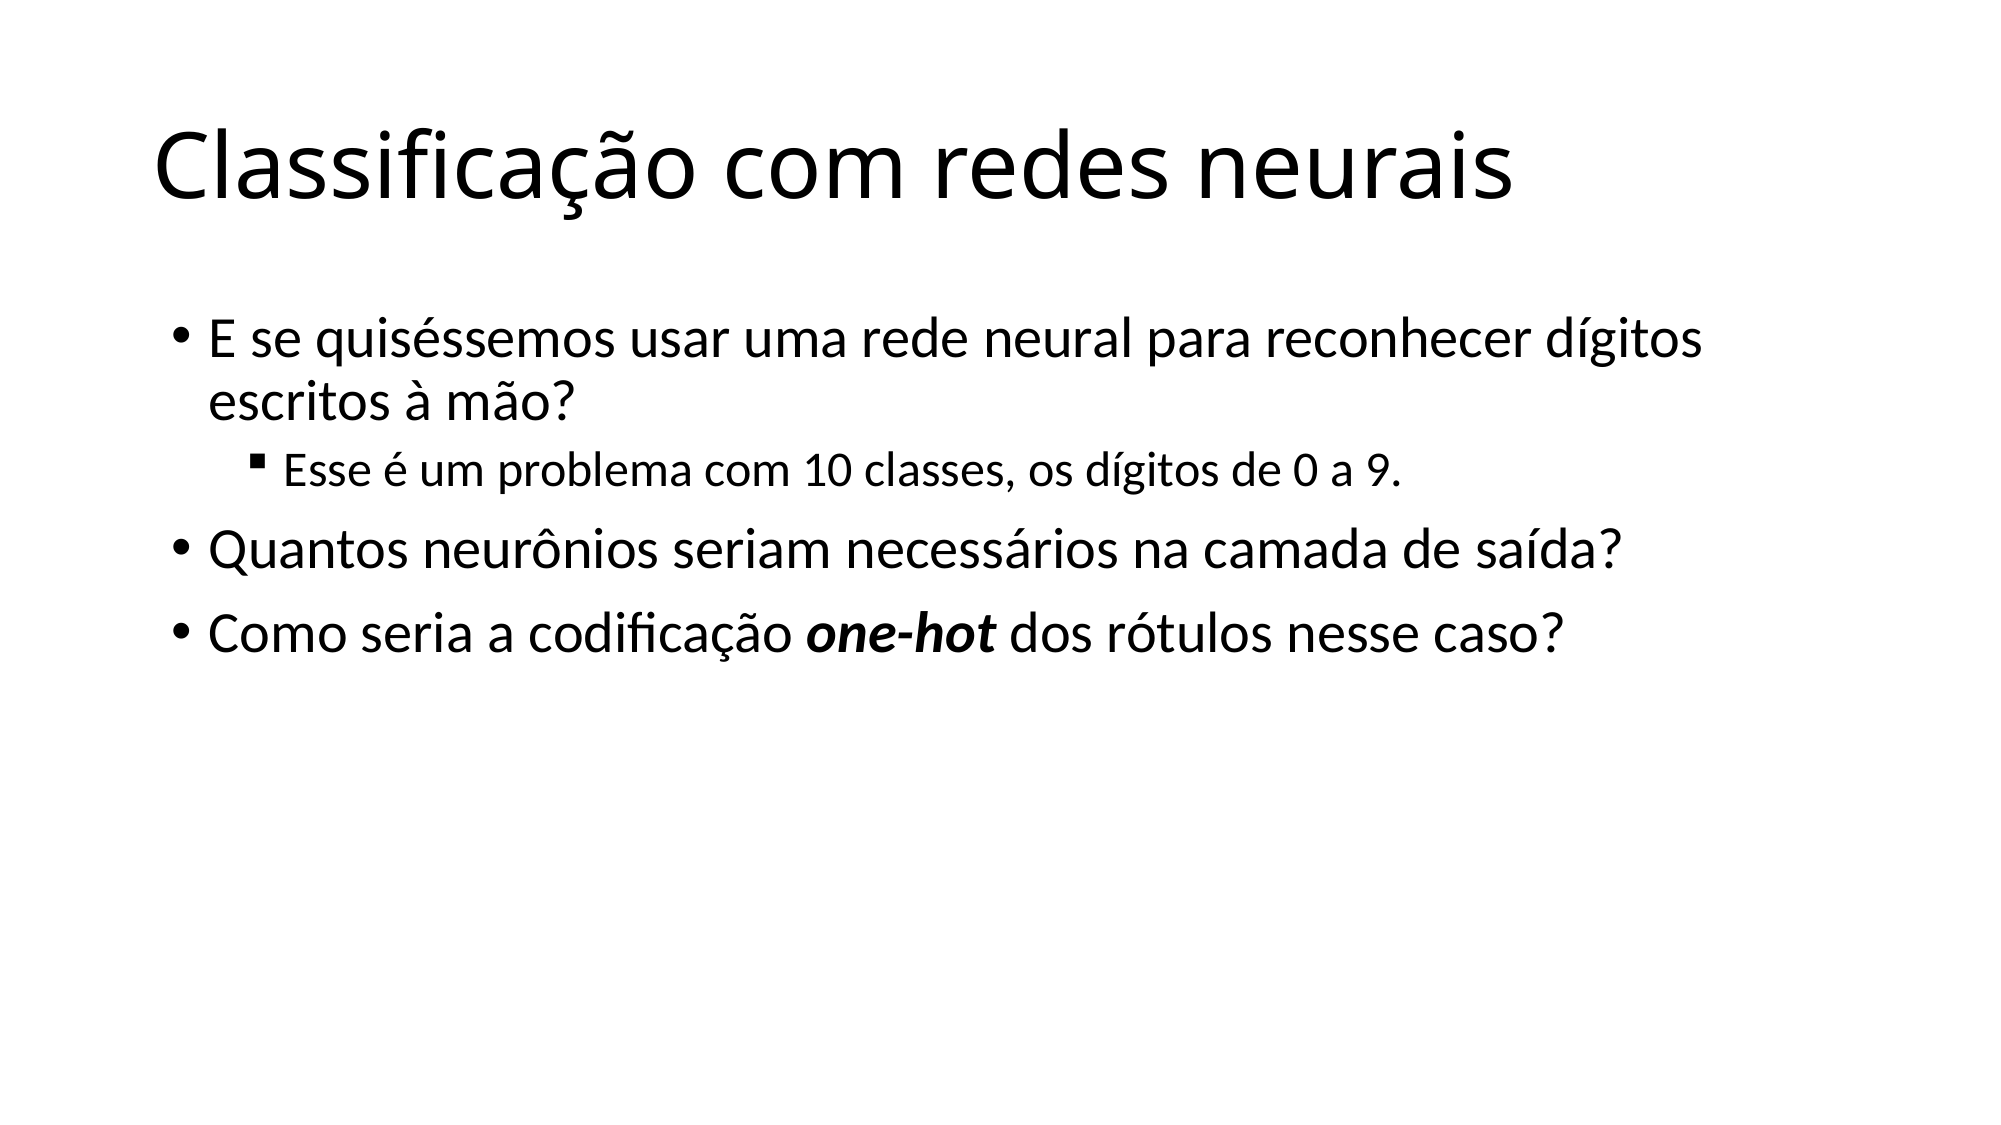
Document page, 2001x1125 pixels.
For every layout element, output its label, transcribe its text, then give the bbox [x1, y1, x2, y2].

list E se quiséssemos usar uma rede neural para reconhecer dígitos escritos à mão? Esse é um problema com 10 classes, os dígitos de 0 a 9. Quantos neurônios seriam necessários na camada de saída? Como seria a codificação one-hot dos rótulos nesse caso? [156, 299, 1882, 1125]
title Classificação com redes neurais [137, 59, 1863, 278]
